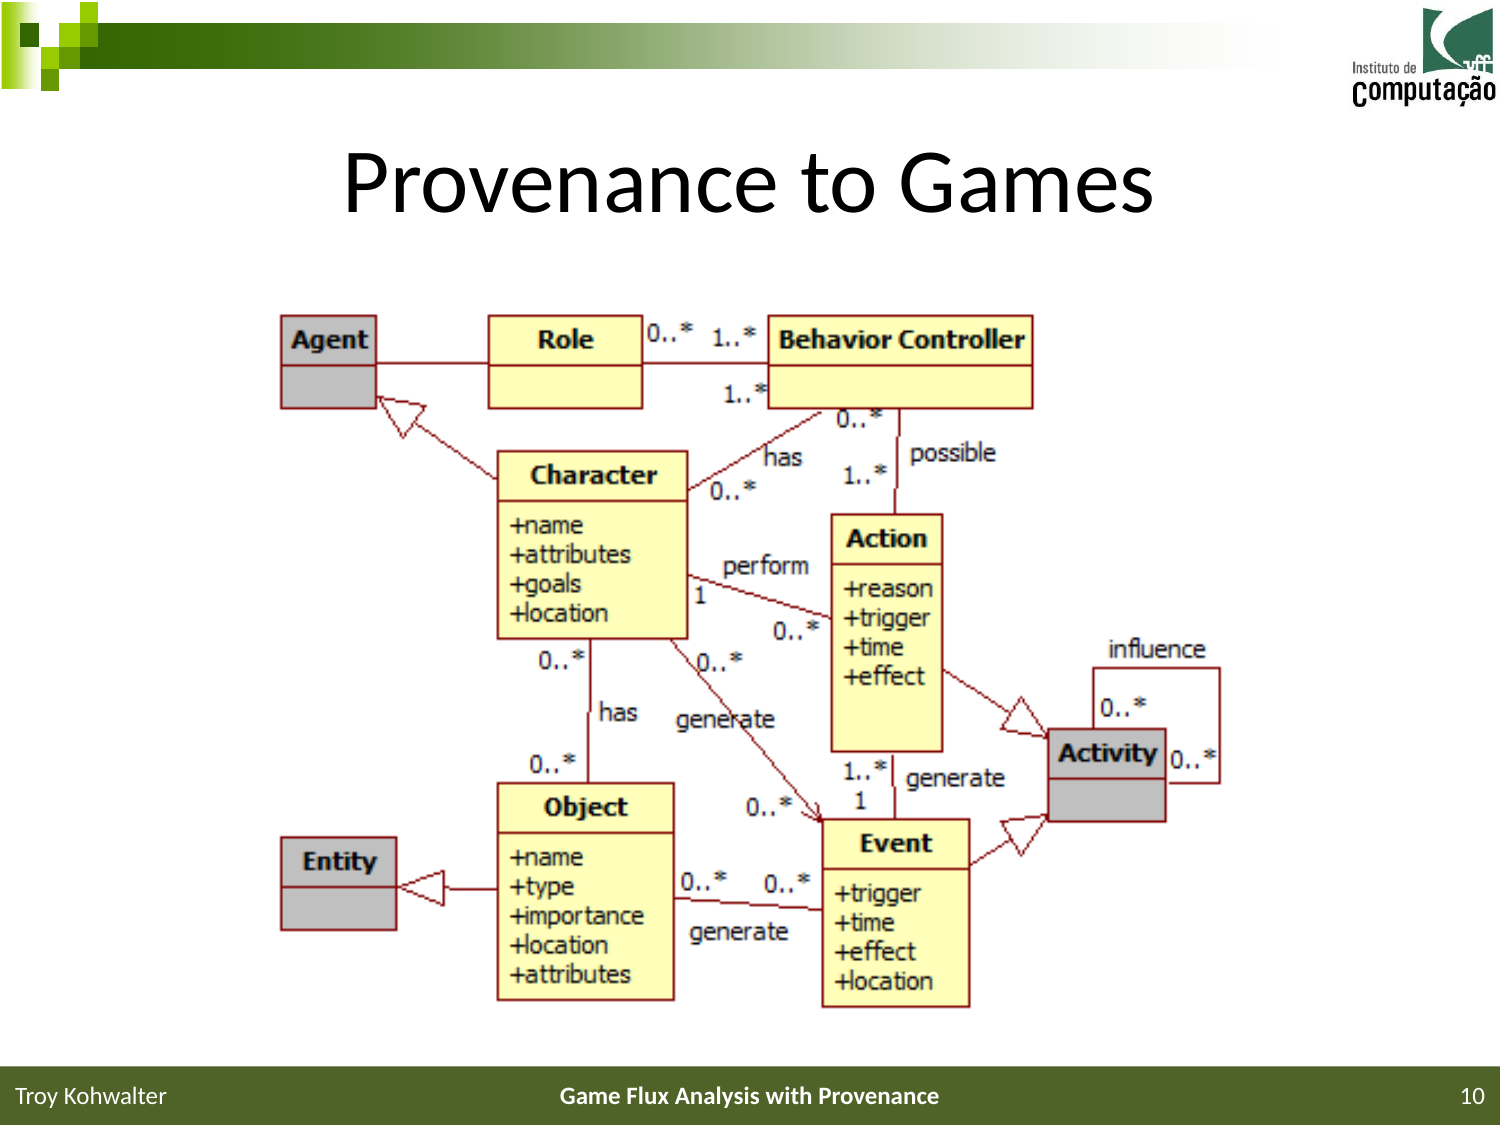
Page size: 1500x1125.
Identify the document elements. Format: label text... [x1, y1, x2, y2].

slide_number Troy Kohwalter [0, 1065, 350, 1125]
slide_number 10 [1149, 1065, 1500, 1125]
footer Game Flux Analysis with Provenance [512, 1065, 988, 1125]
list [273, 312, 1227, 1013]
title Provenance to Games [75, 82, 1425, 270]
